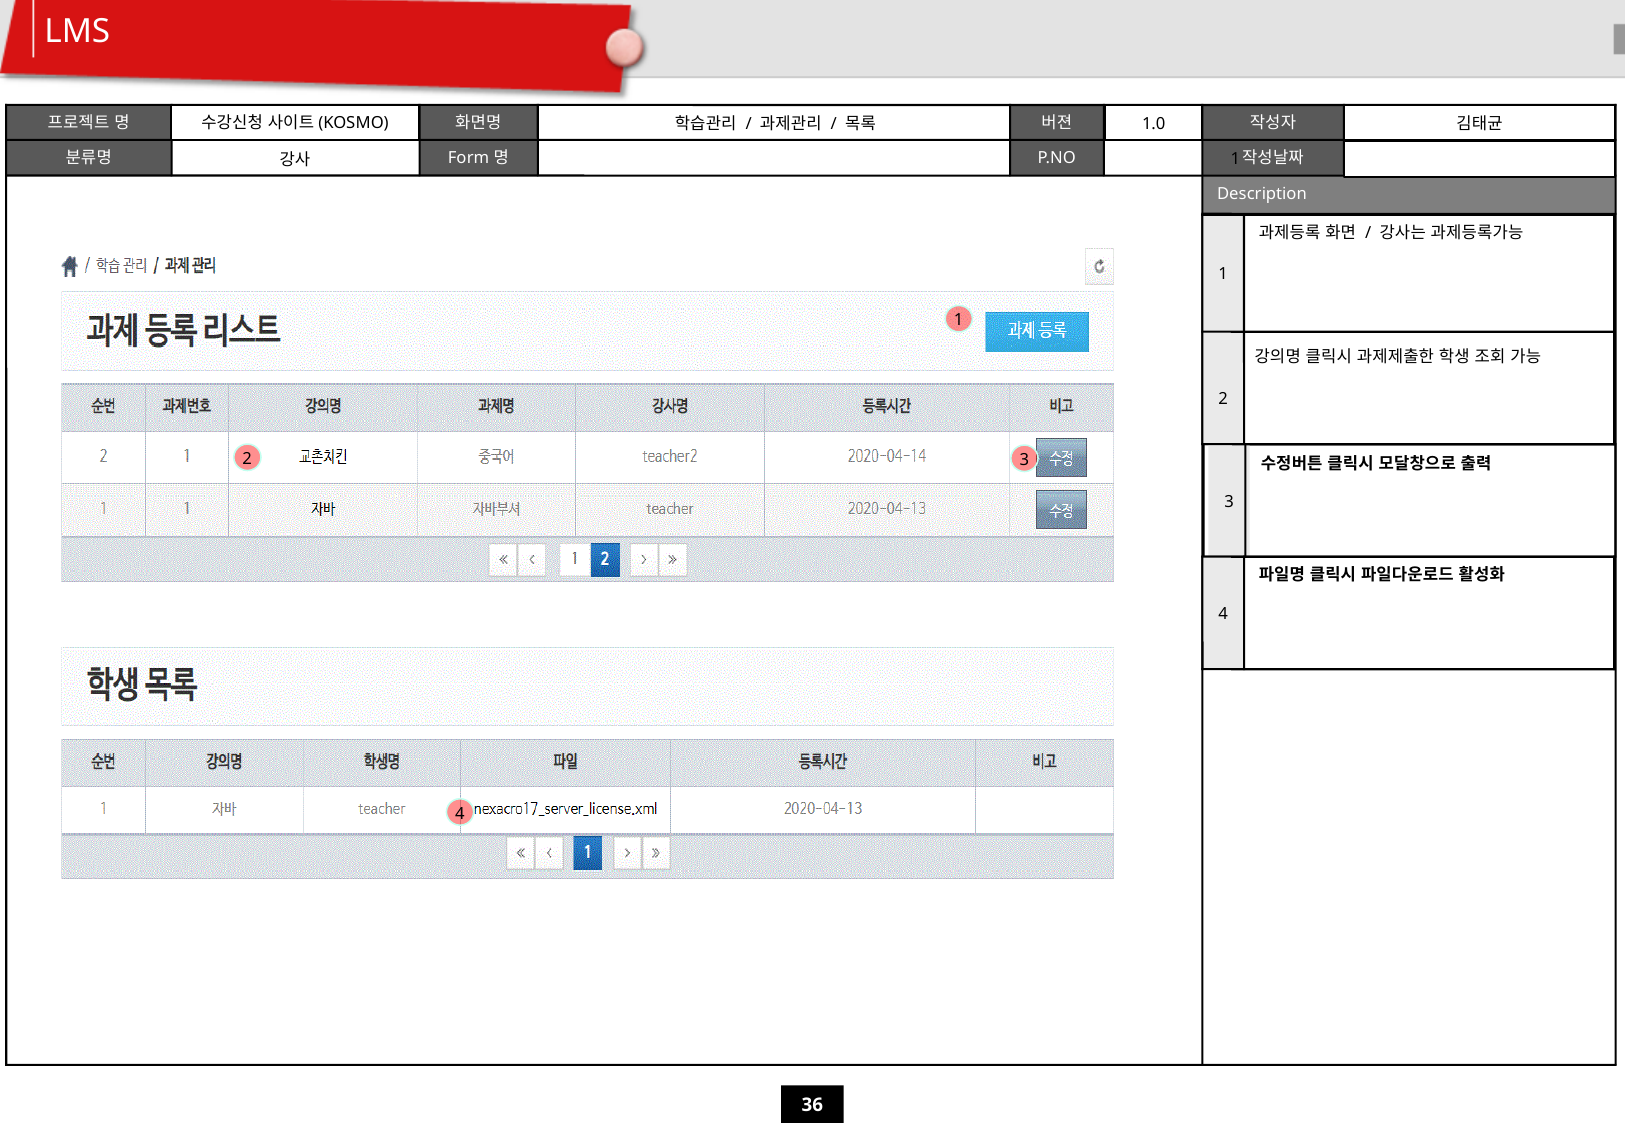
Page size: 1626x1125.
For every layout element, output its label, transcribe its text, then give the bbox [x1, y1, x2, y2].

text_box LMS [29, 0, 597, 57]
text_box 1.0 [1105, 105, 1203, 140]
text_box 수강신청 사이트(KOSMO) [171, 104, 419, 139]
picture [0, 0, 1625, 110]
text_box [1203, 444, 1616, 558]
text_box [1344, 141, 1616, 177]
text_box 강사 [171, 139, 419, 178]
text_box 학습관리 / 과제관리 / 목록 [539, 103, 1012, 142]
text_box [1202, 556, 1614, 670]
text_box 김태균 [1344, 105, 1616, 140]
picture [57, 234, 1128, 947]
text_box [1202, 214, 1614, 445]
text_box 1 [1105, 140, 1247, 176]
